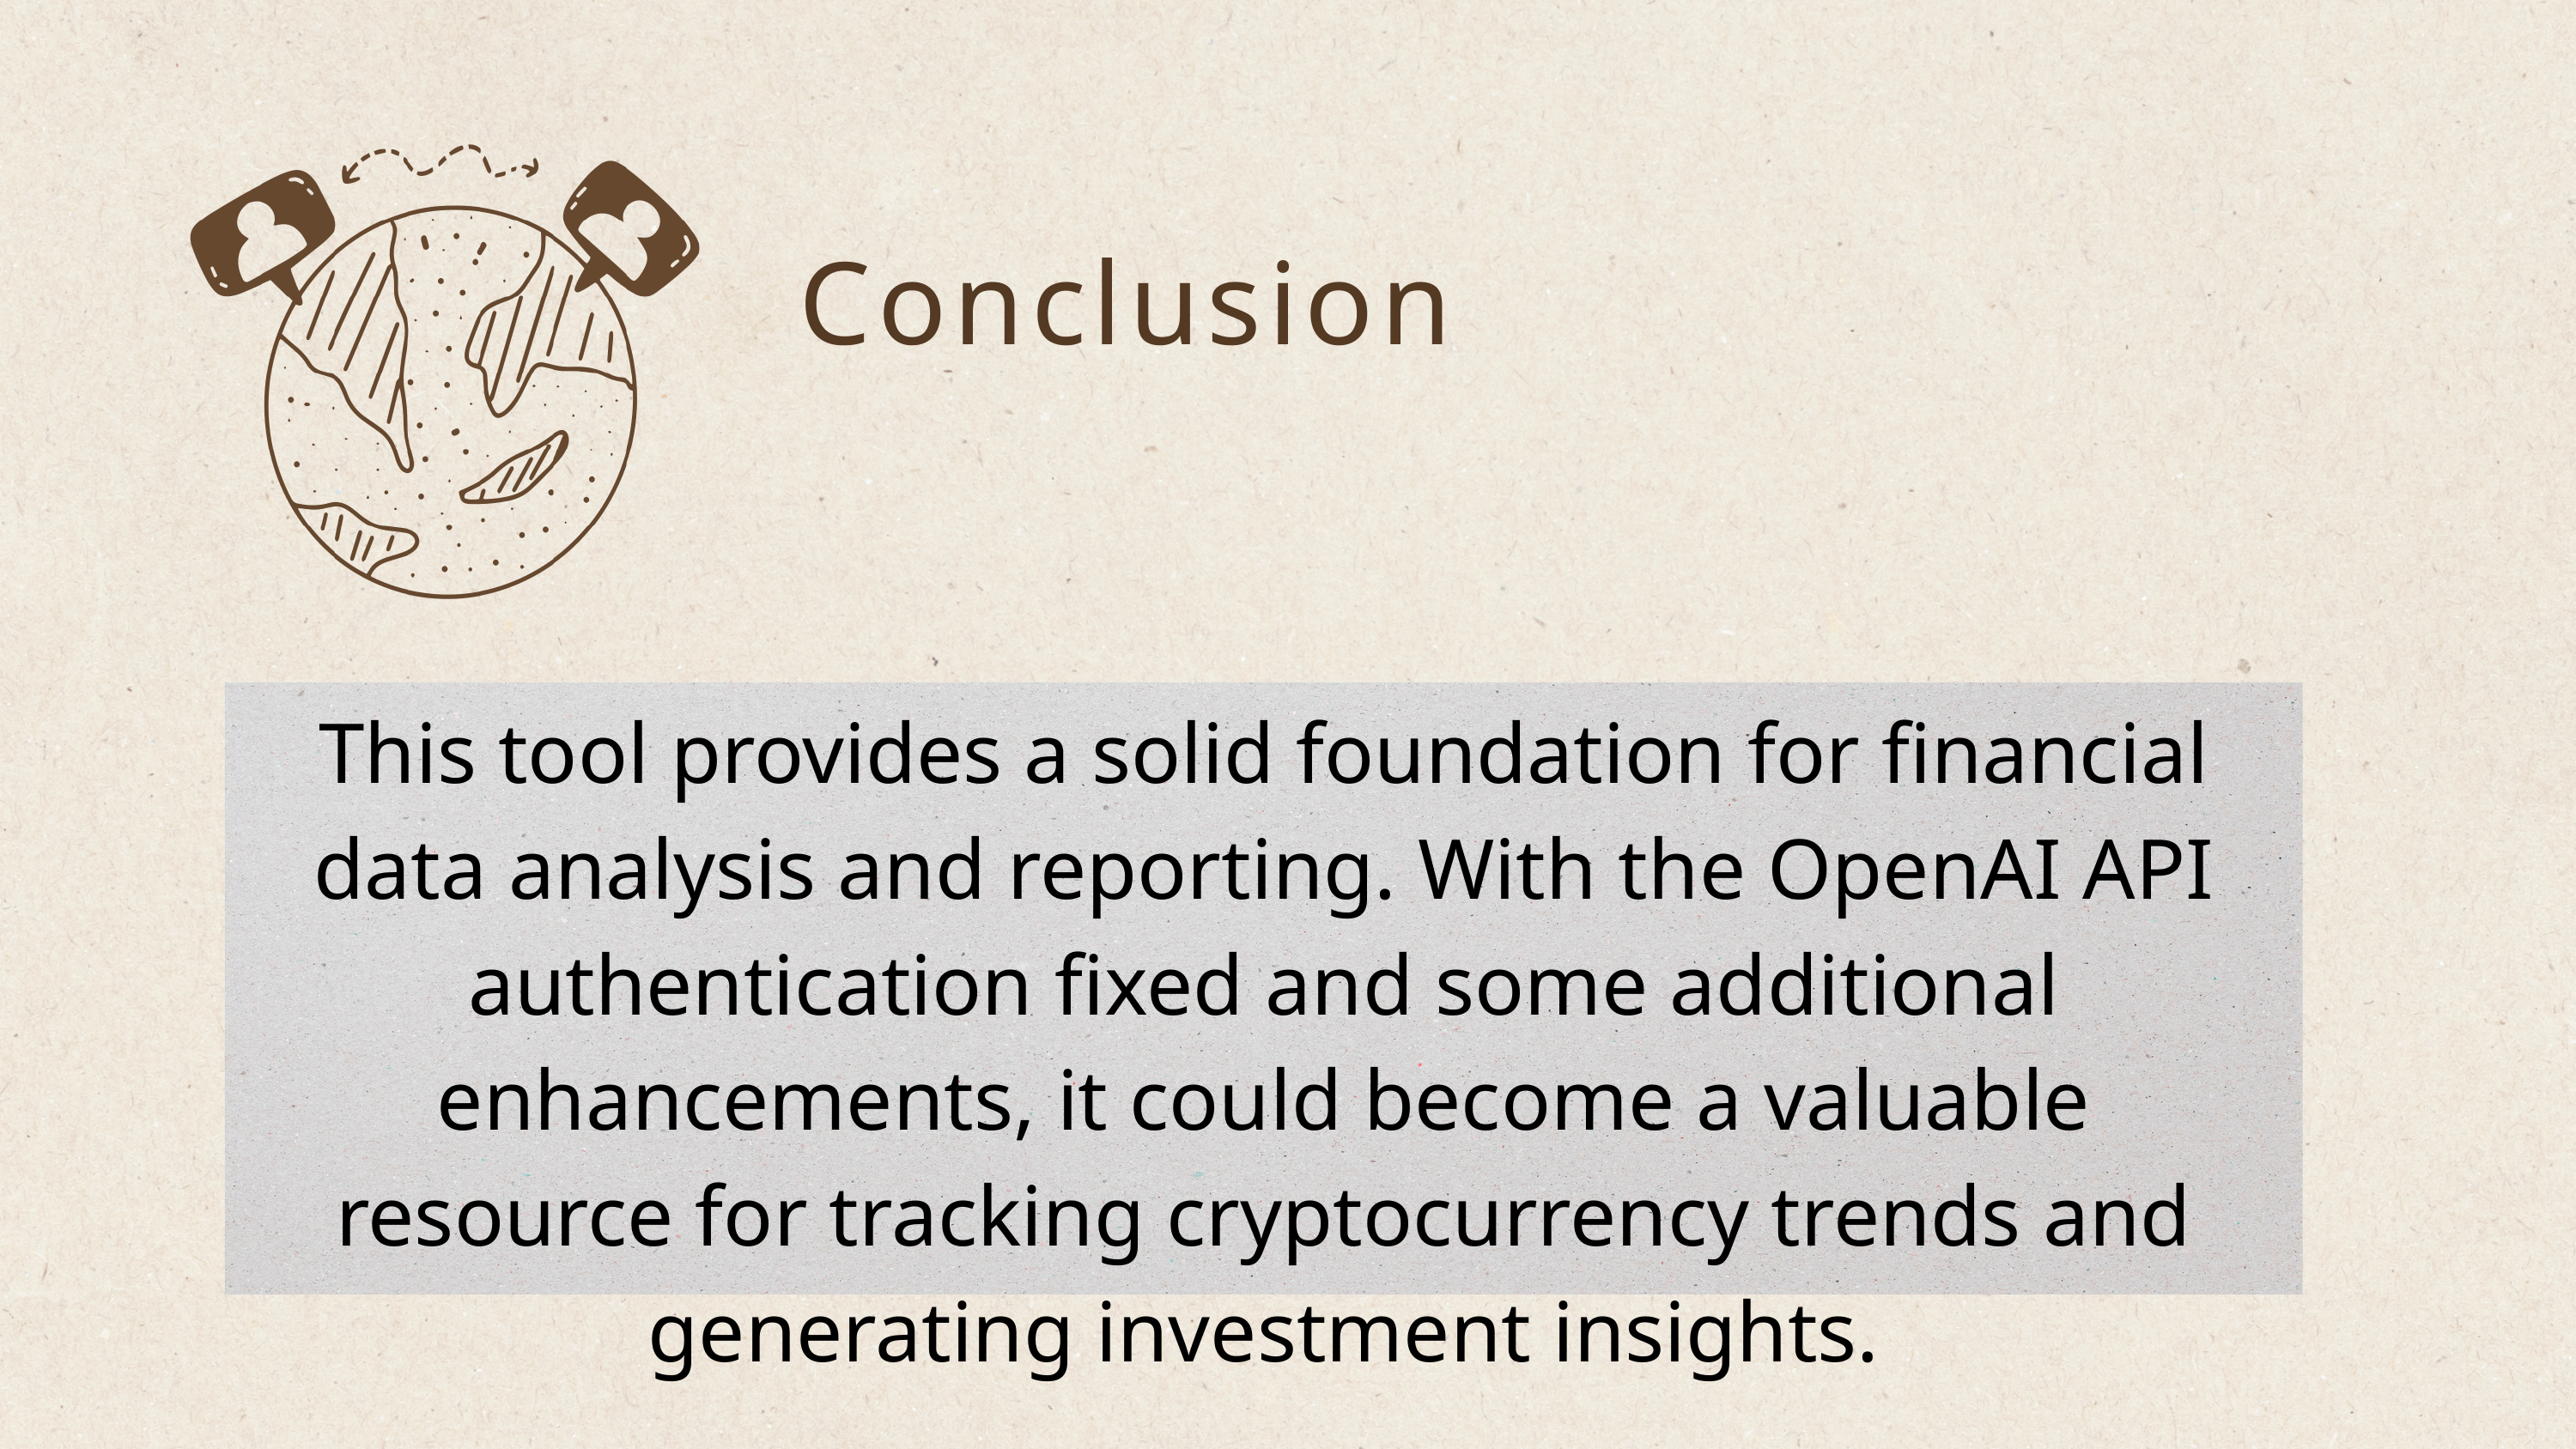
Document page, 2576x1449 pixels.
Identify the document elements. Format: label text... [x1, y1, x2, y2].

text_box [0, 0, 2576, 1449]
text_box Conclusion [799, 208, 2510, 528]
text_box [189, 144, 700, 602]
text_box [224, 682, 2303, 1294]
text_box This tool provides a solid foundation for financial data analysis and reporting. With the OpenAI API authentication fixed and some additional enhancements, it could become a valuable resource for tracking cryptocurrency trends and generating investment insights. [310, 684, 2217, 1379]
